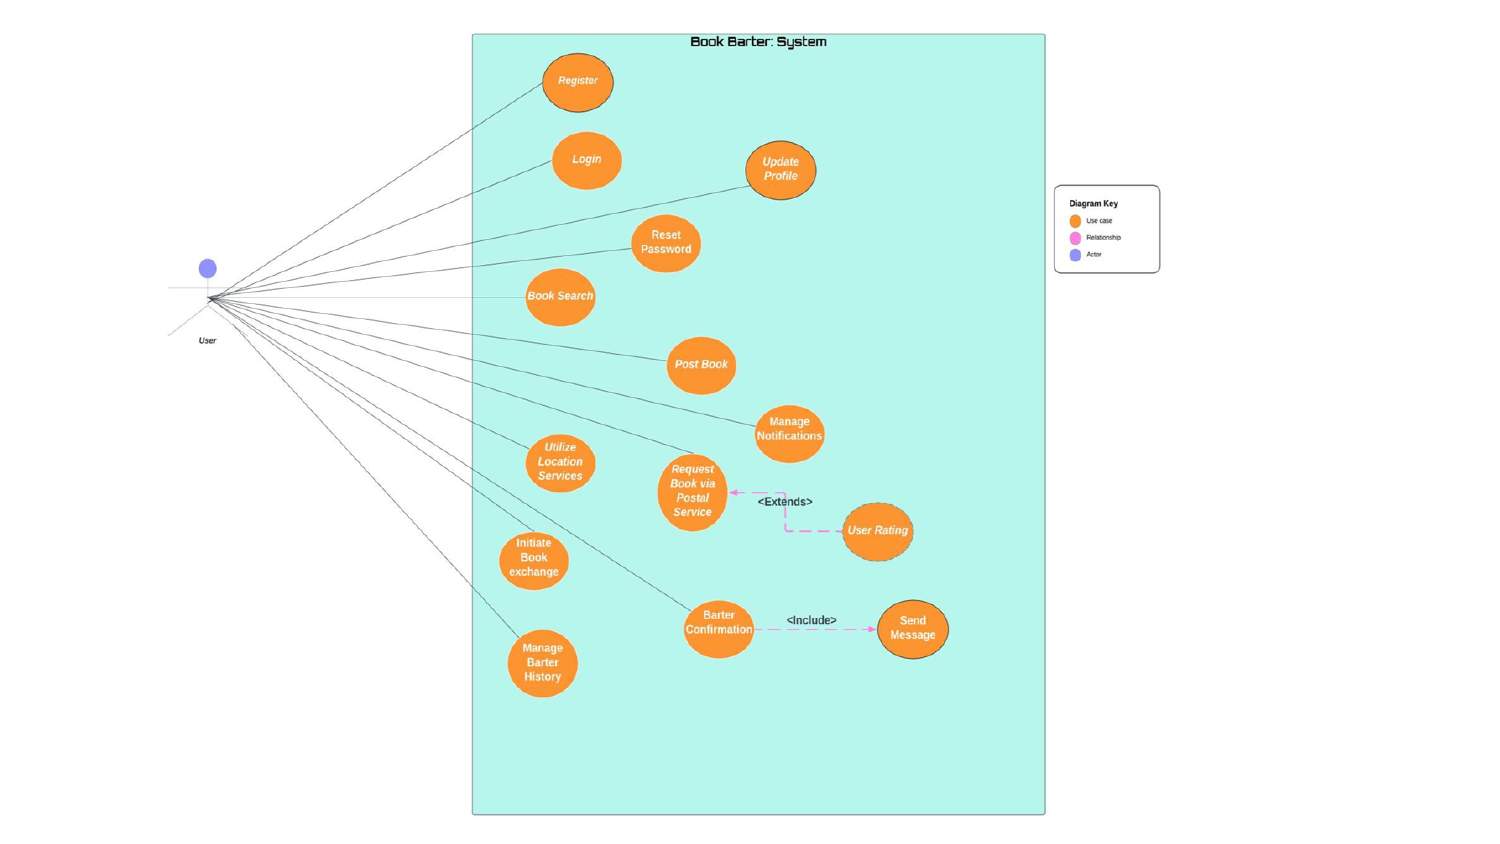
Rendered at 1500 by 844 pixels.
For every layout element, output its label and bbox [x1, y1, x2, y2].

picture [166, 24, 1165, 819]
